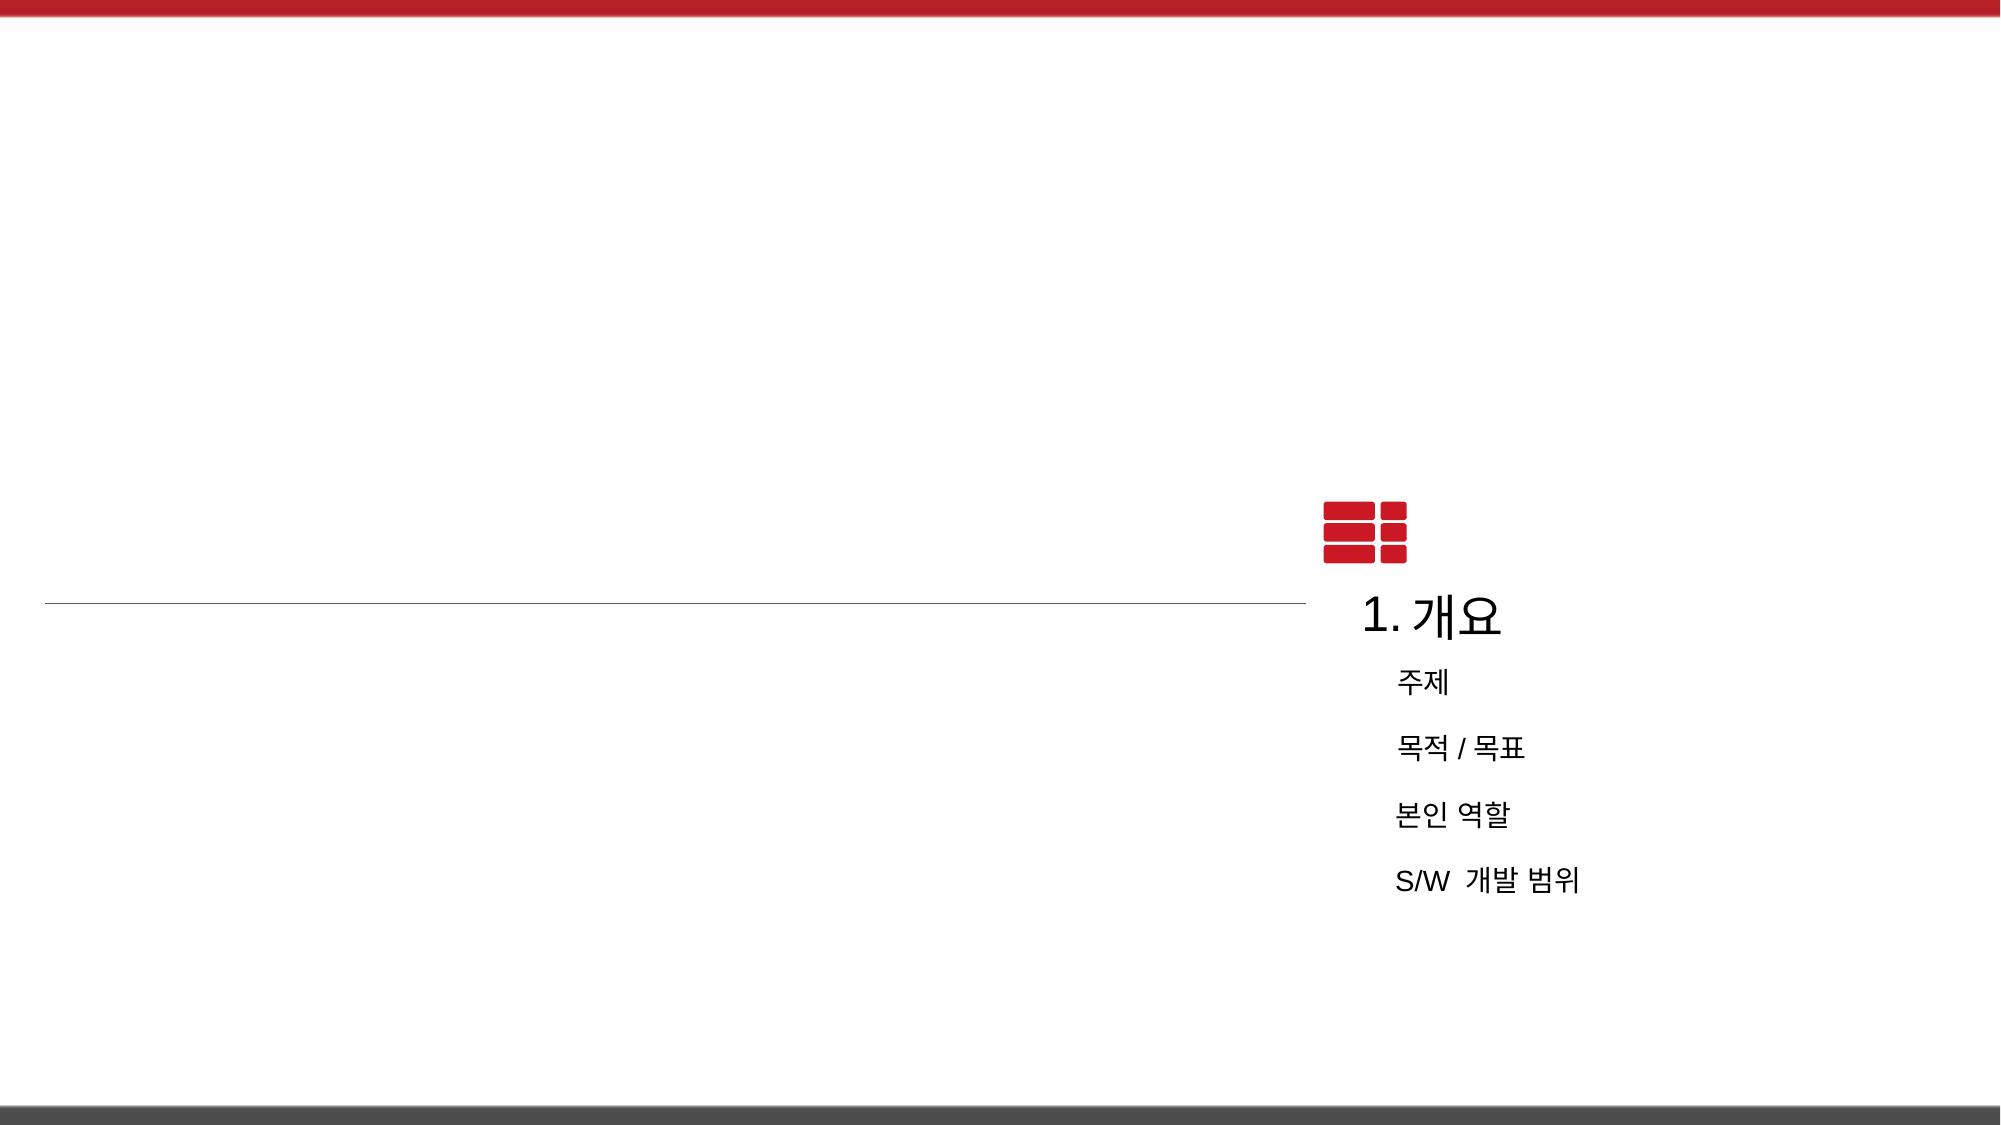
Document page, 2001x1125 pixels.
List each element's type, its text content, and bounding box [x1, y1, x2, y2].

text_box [1323, 501, 1407, 564]
picture [0, 0, 2001, 1125]
text_box 목적/목표 [1382, 723, 1824, 773]
text_box 개요 [1396, 578, 1838, 654]
text_box S/W 개발 범위 [1380, 855, 1822, 905]
text_box 주제 [1382, 656, 1824, 707]
text_box 본인 역할 [1380, 790, 1822, 840]
text_box 1. [1346, 574, 1430, 649]
